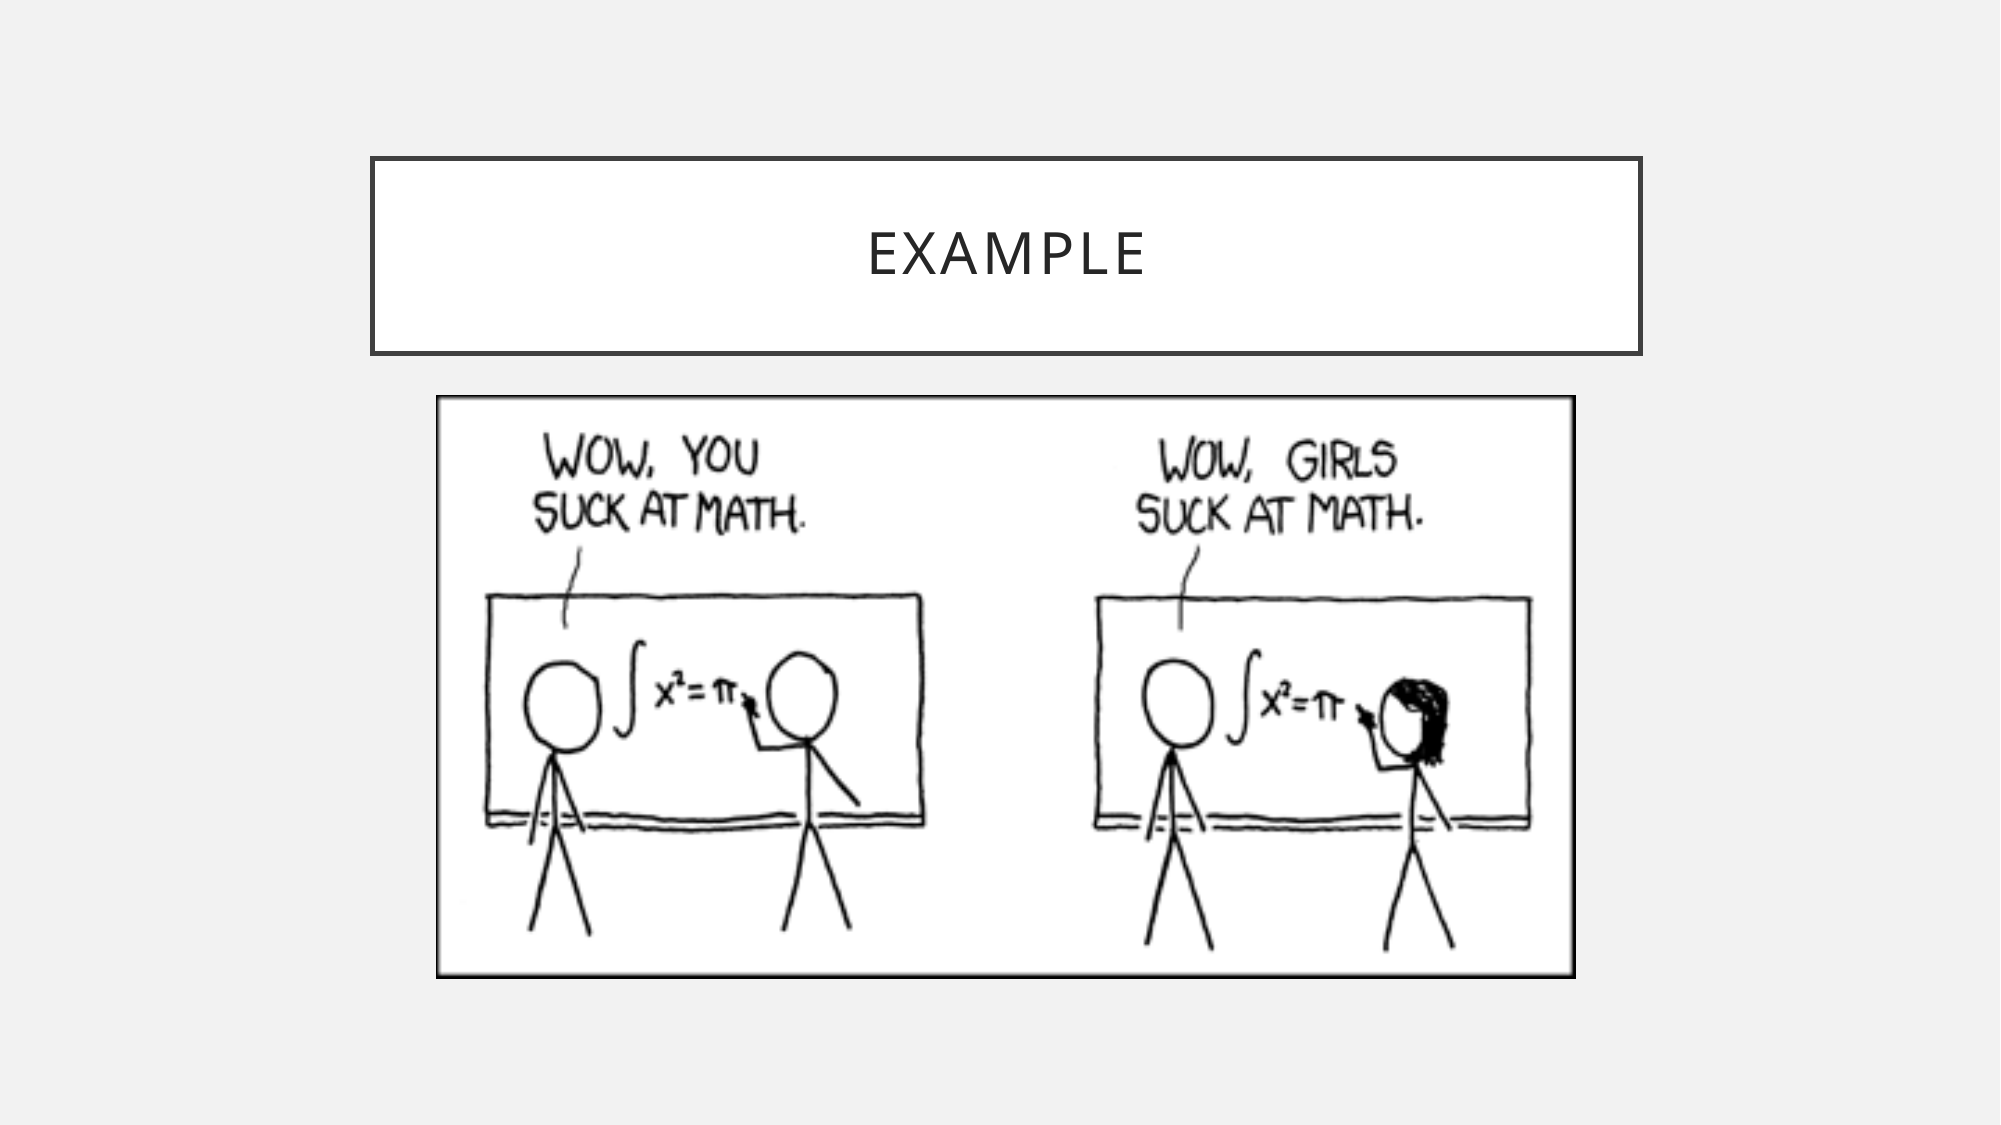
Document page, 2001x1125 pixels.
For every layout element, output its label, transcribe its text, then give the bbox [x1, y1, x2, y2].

picture [436, 395, 1576, 979]
title Example [370, 156, 1643, 356]
